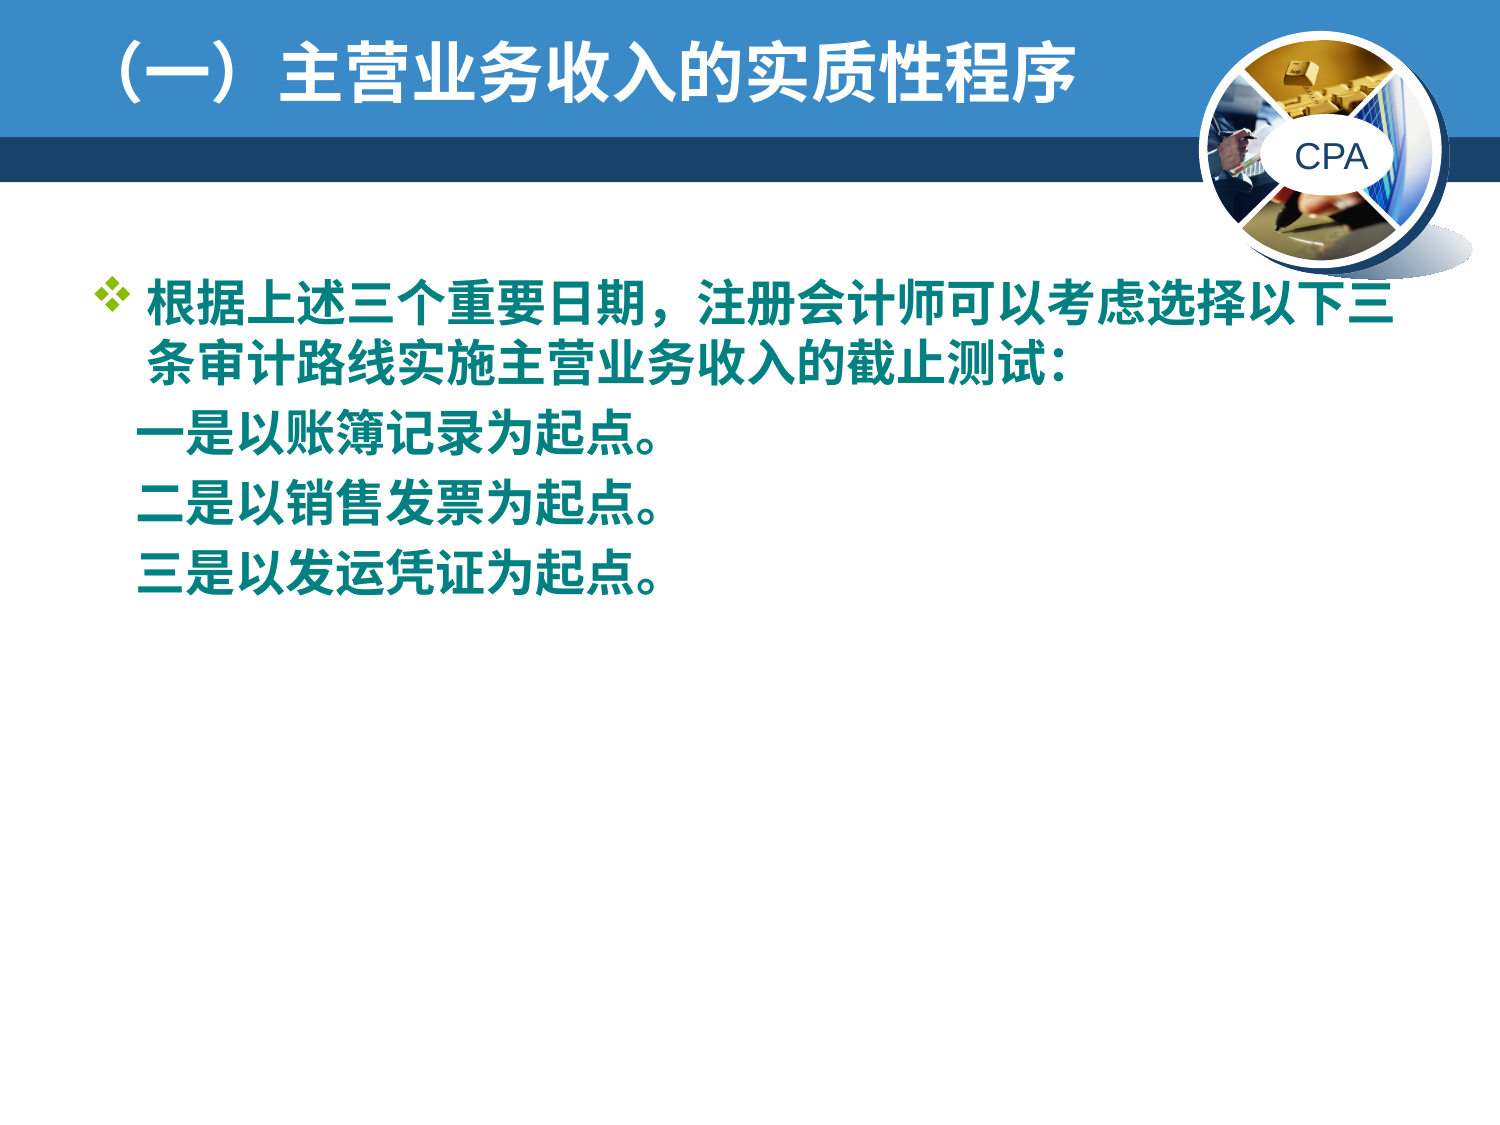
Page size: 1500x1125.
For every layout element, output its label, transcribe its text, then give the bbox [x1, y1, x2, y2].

list 根据上述三个重要日期，注册会计师可以考虑选择以下三条审计路线实施主营业务收入的截止测试： 一是以账簿记录为起点。 二是以销售发票为起点。 三是以发运凭证为起点。 [75, 203, 1425, 1065]
title （一）主营业务收入的实质性程序 [62, 24, 1338, 118]
picture [1267, 186, 1369, 203]
picture [1354, 73, 1433, 203]
picture [1207, 118, 1287, 203]
picture [1338, 41, 1394, 116]
